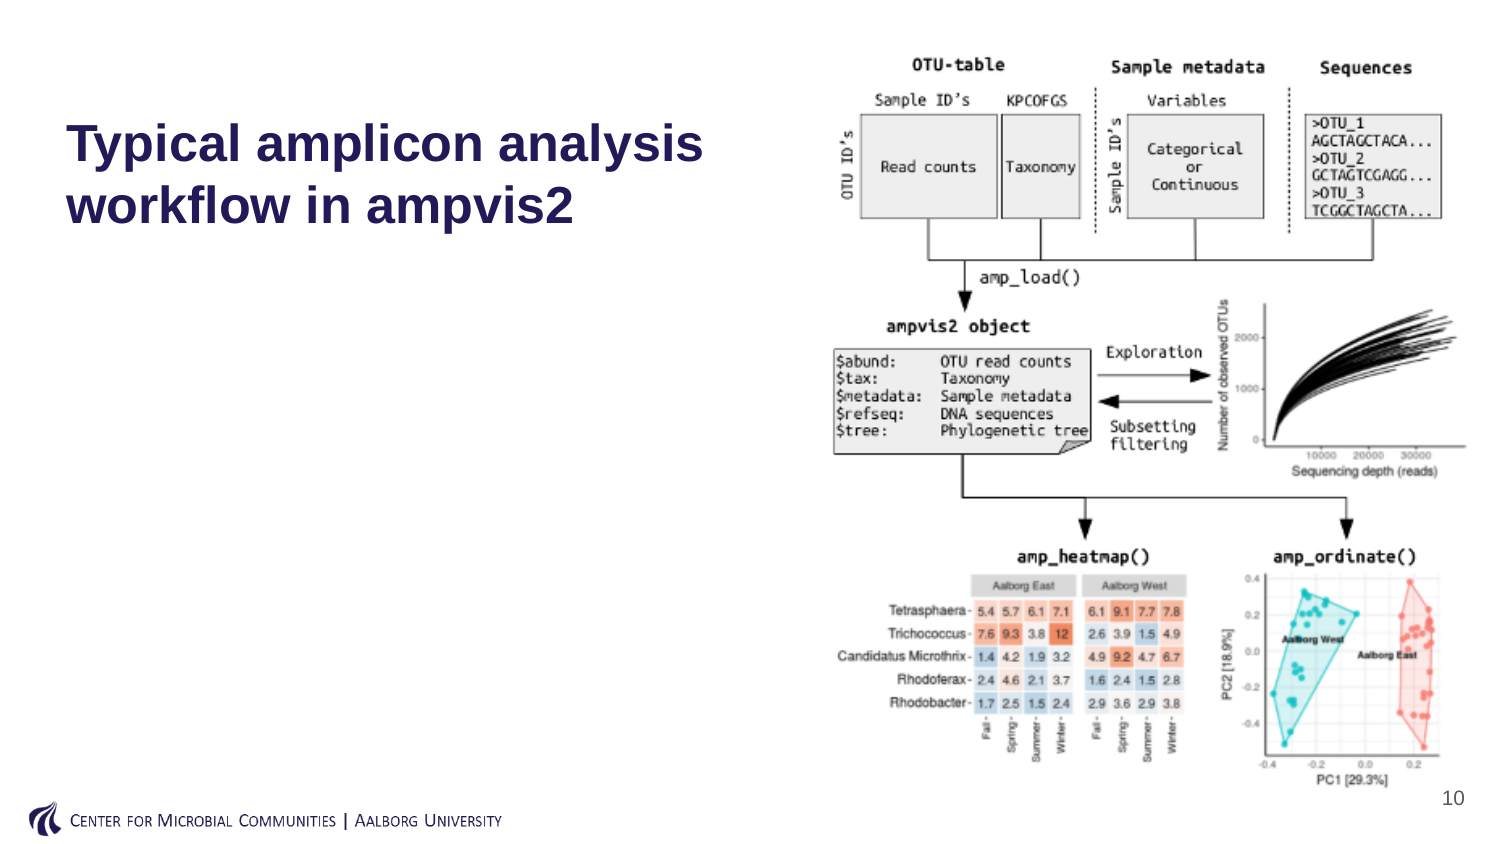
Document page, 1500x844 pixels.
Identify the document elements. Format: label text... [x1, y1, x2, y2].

picture [0, 792, 516, 844]
slide_number 10 [1389, 764, 1480, 830]
title Typical amplicon analysis workflow in ampvis2 [51, 94, 750, 294]
picture [827, 48, 1473, 796]
